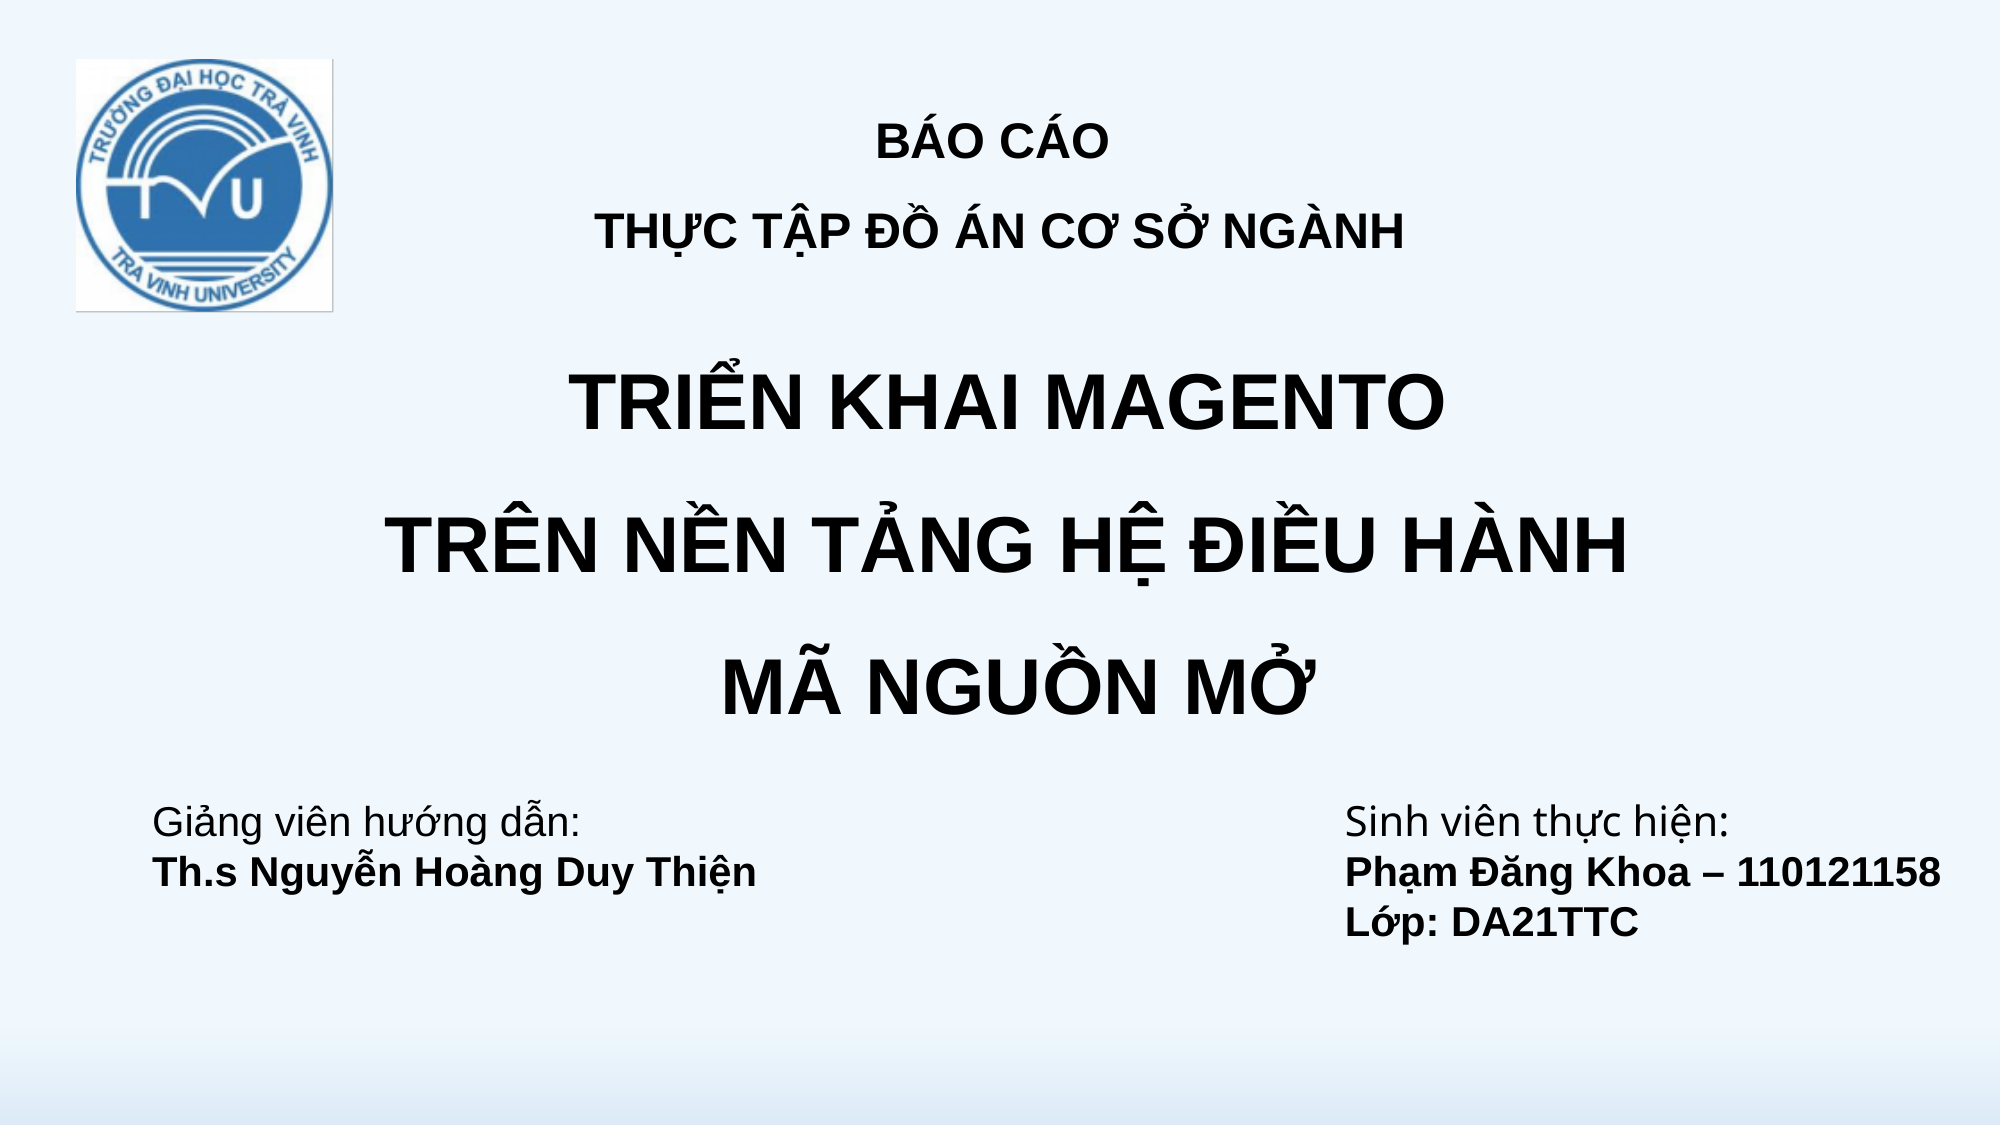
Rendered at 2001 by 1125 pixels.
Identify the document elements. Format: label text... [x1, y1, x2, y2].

text_box Sinh viên thực hiện: Phạm Đăng Khoa – 110121158 Lớp: DA21TTC [1330, 787, 2000, 952]
picture [76, 59, 335, 315]
text_box Giảng viên hướng dẫn: Th.s Nguyễn Hoàng Duy Thiện [137, 787, 795, 902]
title BÁO CÁO THỰC TẬP ĐỒ ÁN CƠ SỞ NGÀNH [335, 59, 1863, 278]
text_box TRIỂN KHAI MAGENTO TRÊN NỀN TẢNG HỆ ĐIỀU HÀNH MÃ NGUỒN MỞ [286, 295, 1751, 738]
